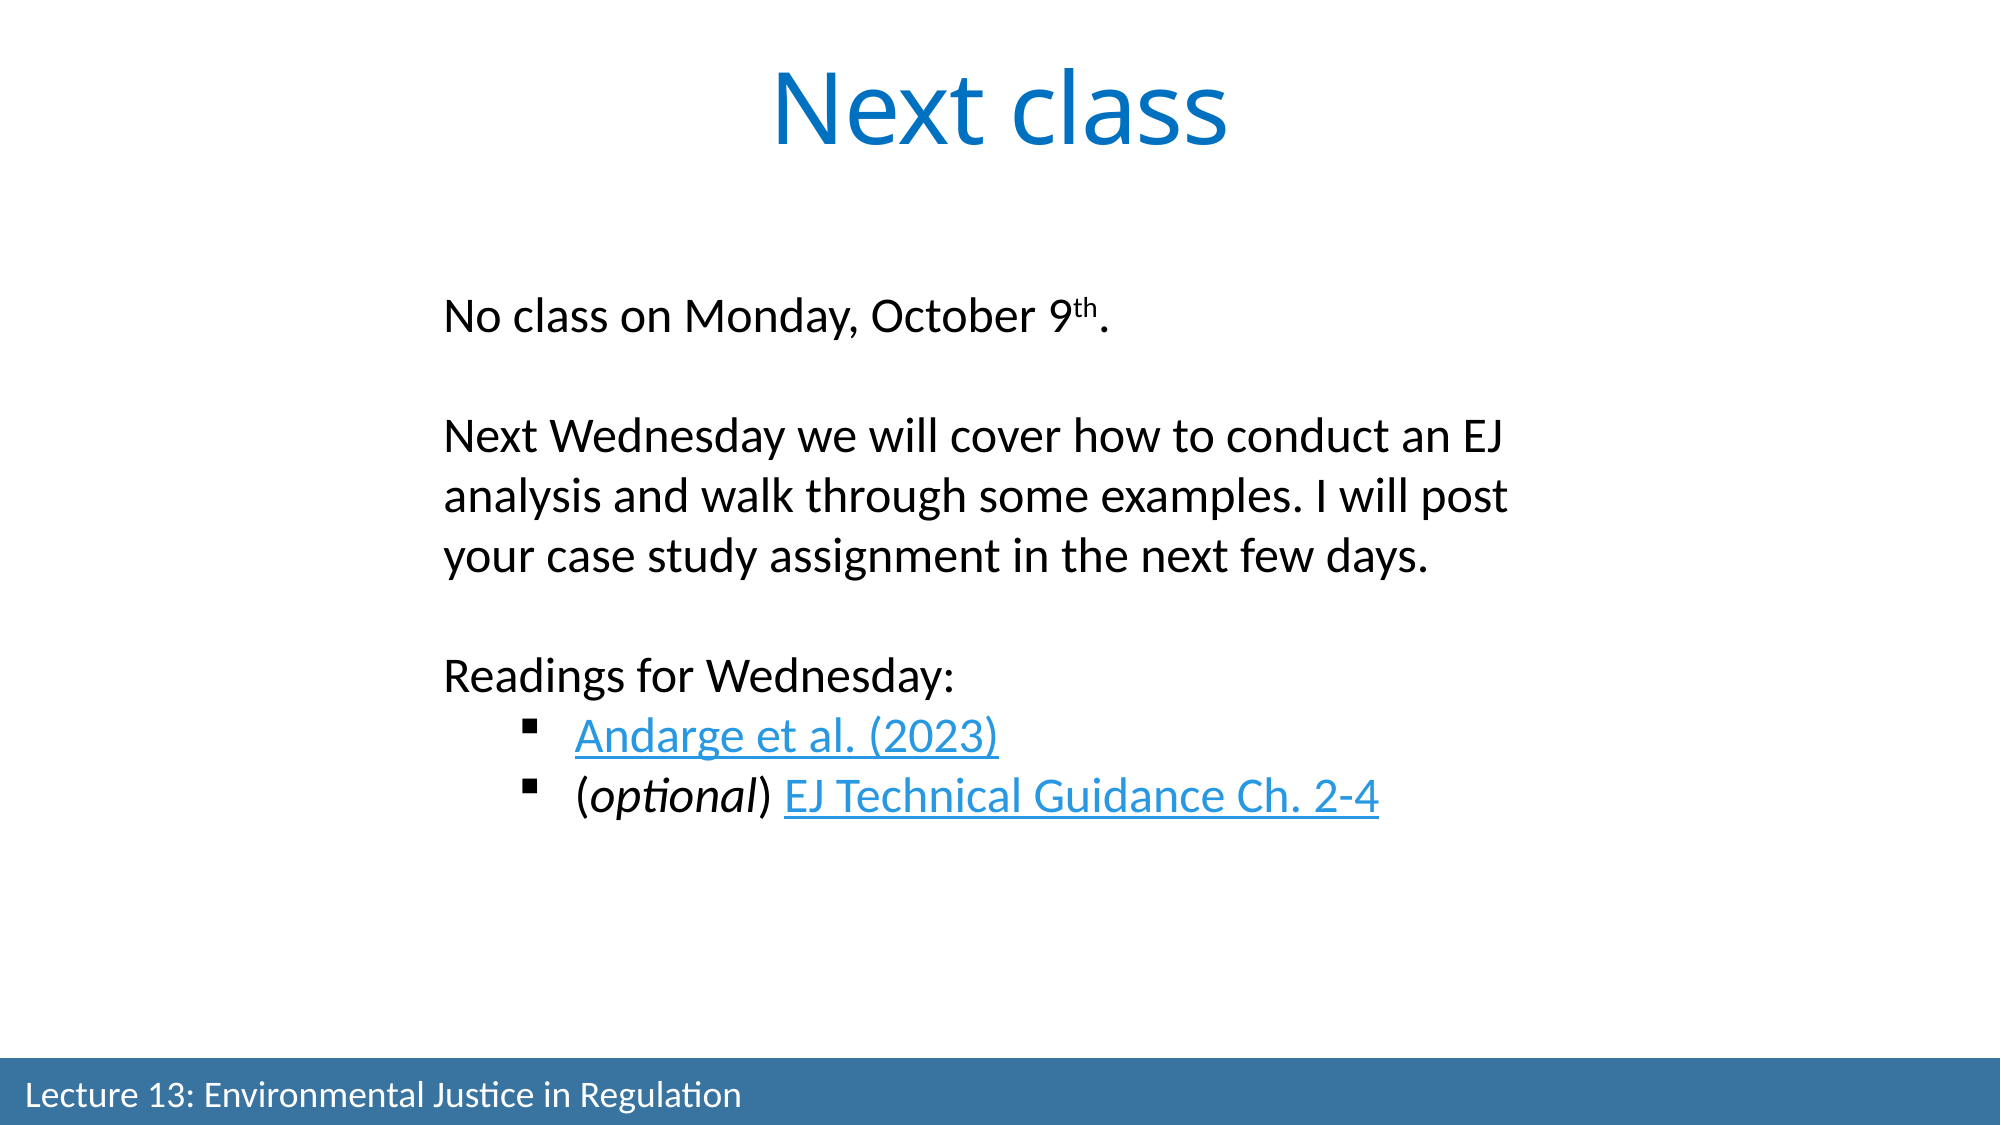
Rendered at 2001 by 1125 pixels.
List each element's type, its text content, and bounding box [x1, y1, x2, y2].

text_box No class on Monday, October 9th. Next Wednesday we will cover how to conduct an EJ analysis and walk through some examples. I will post your case study assignment in the next few days. Readings for Wednesday: Andarge et al. (2023) (optional) EJ Technical Guidance Ch. 2-4 [428, 274, 1572, 950]
text_box Next class [60, 0, 1940, 224]
